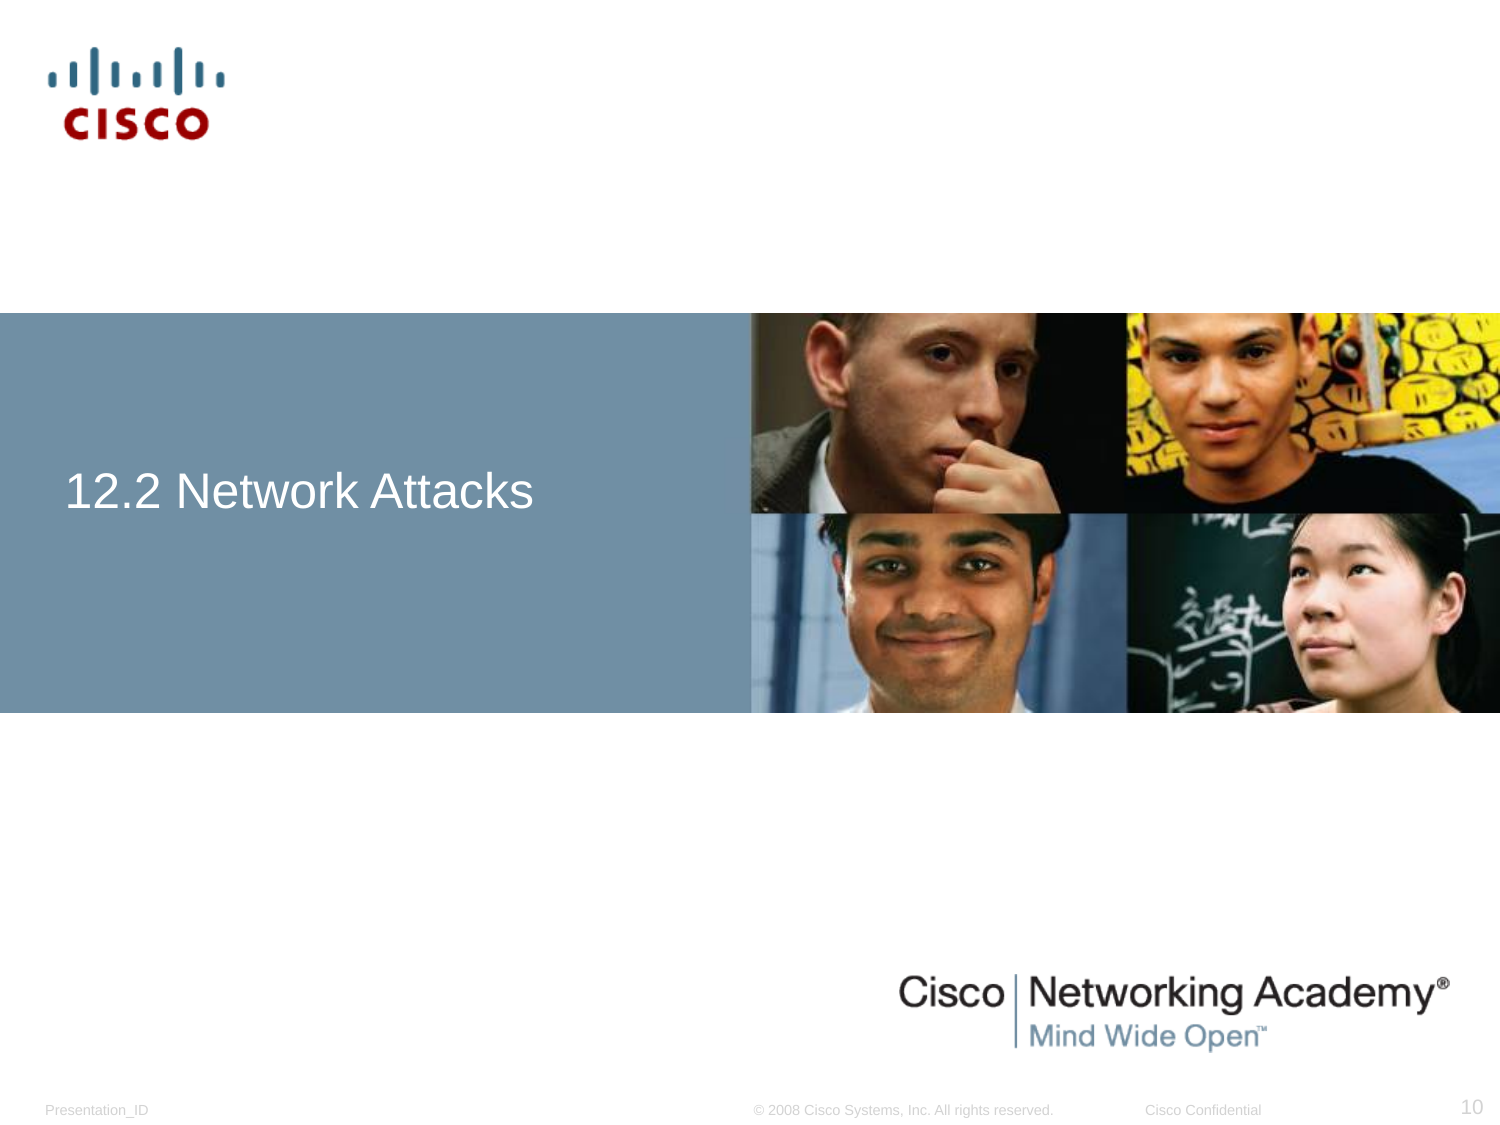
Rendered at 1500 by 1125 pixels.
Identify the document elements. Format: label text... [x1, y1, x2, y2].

picture [899, 974, 1450, 1053]
picture [0, 313, 1500, 713]
picture [40, 19, 233, 168]
title 12.2 Network Attacks [51, 371, 684, 615]
